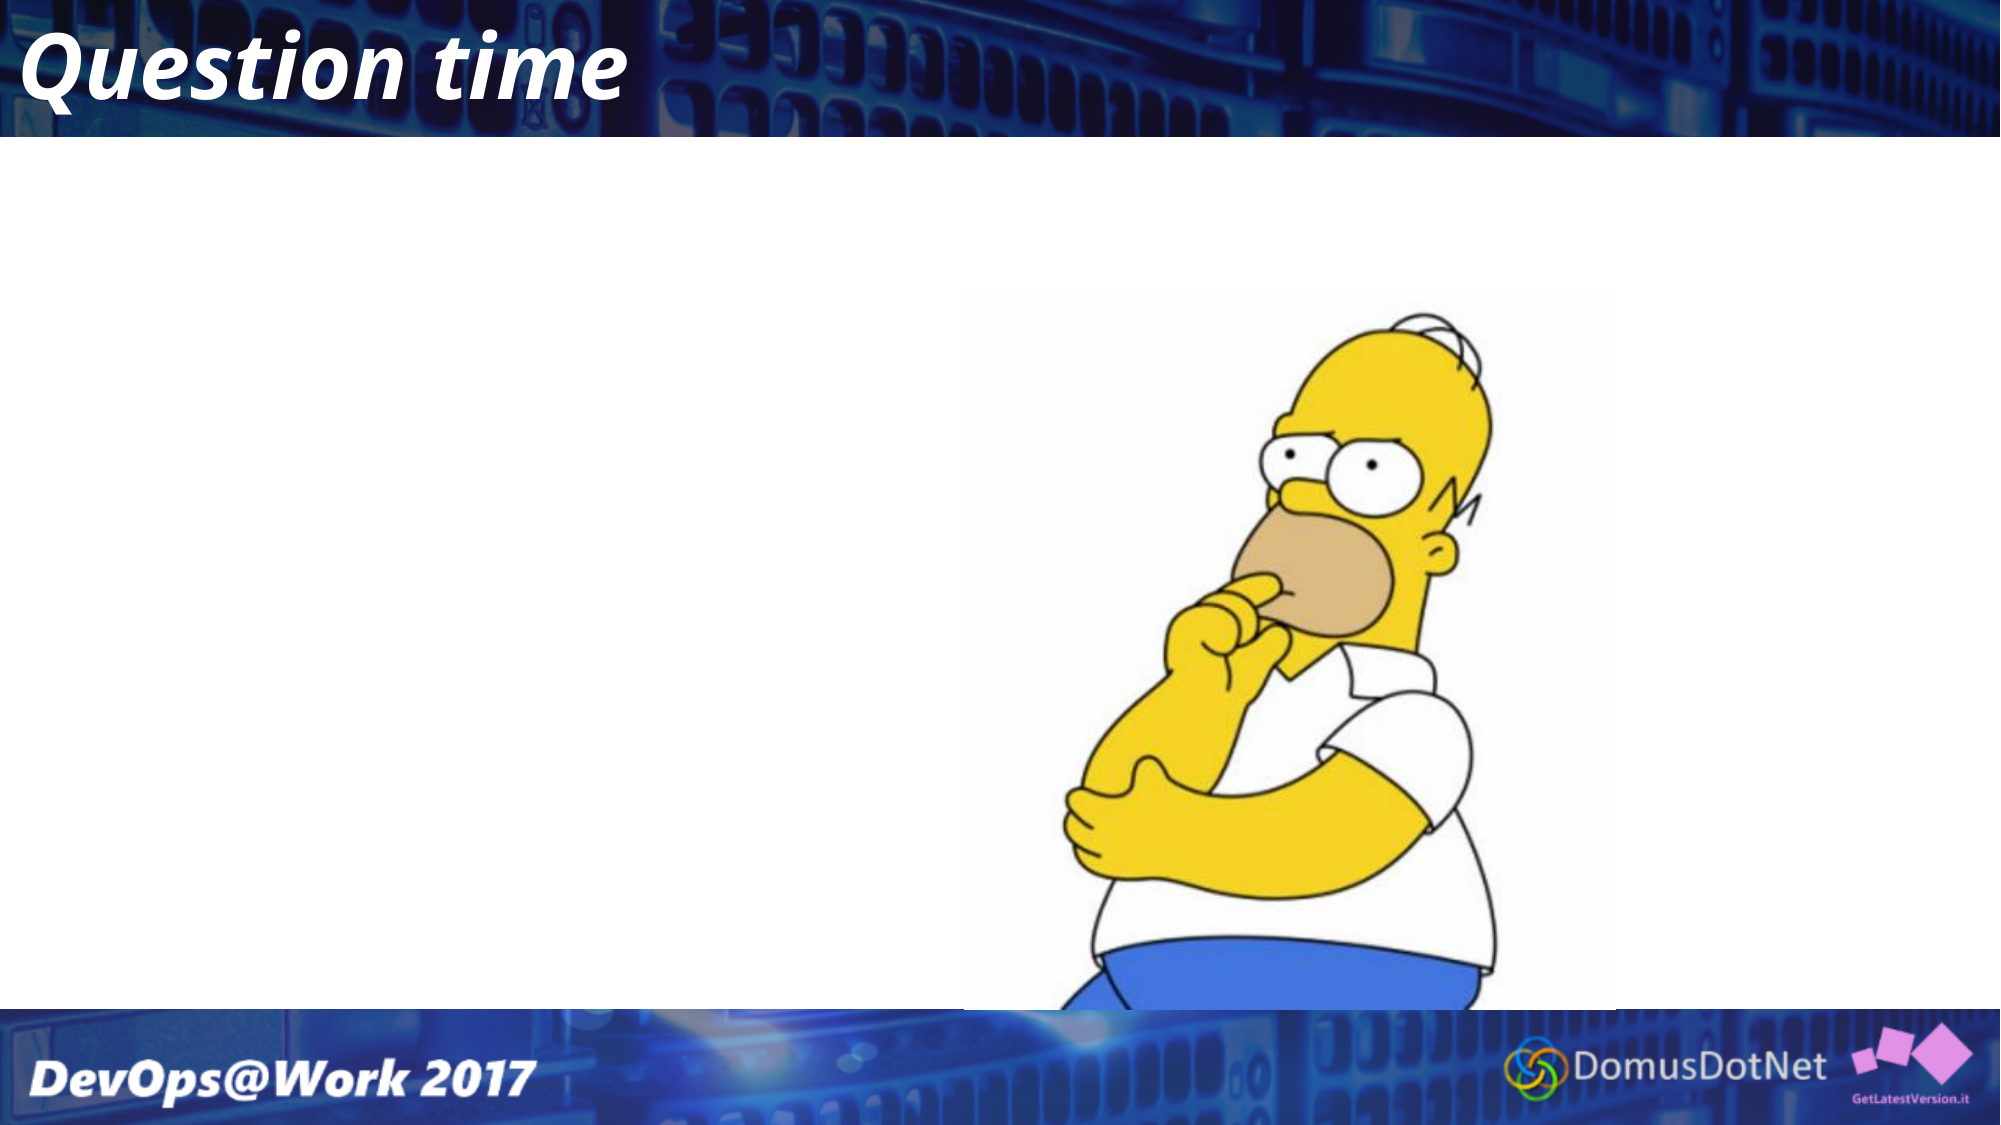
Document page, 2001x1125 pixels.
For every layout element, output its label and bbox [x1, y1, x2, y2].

picture [0, 288, 2000, 1125]
picture [0, 0, 2000, 137]
